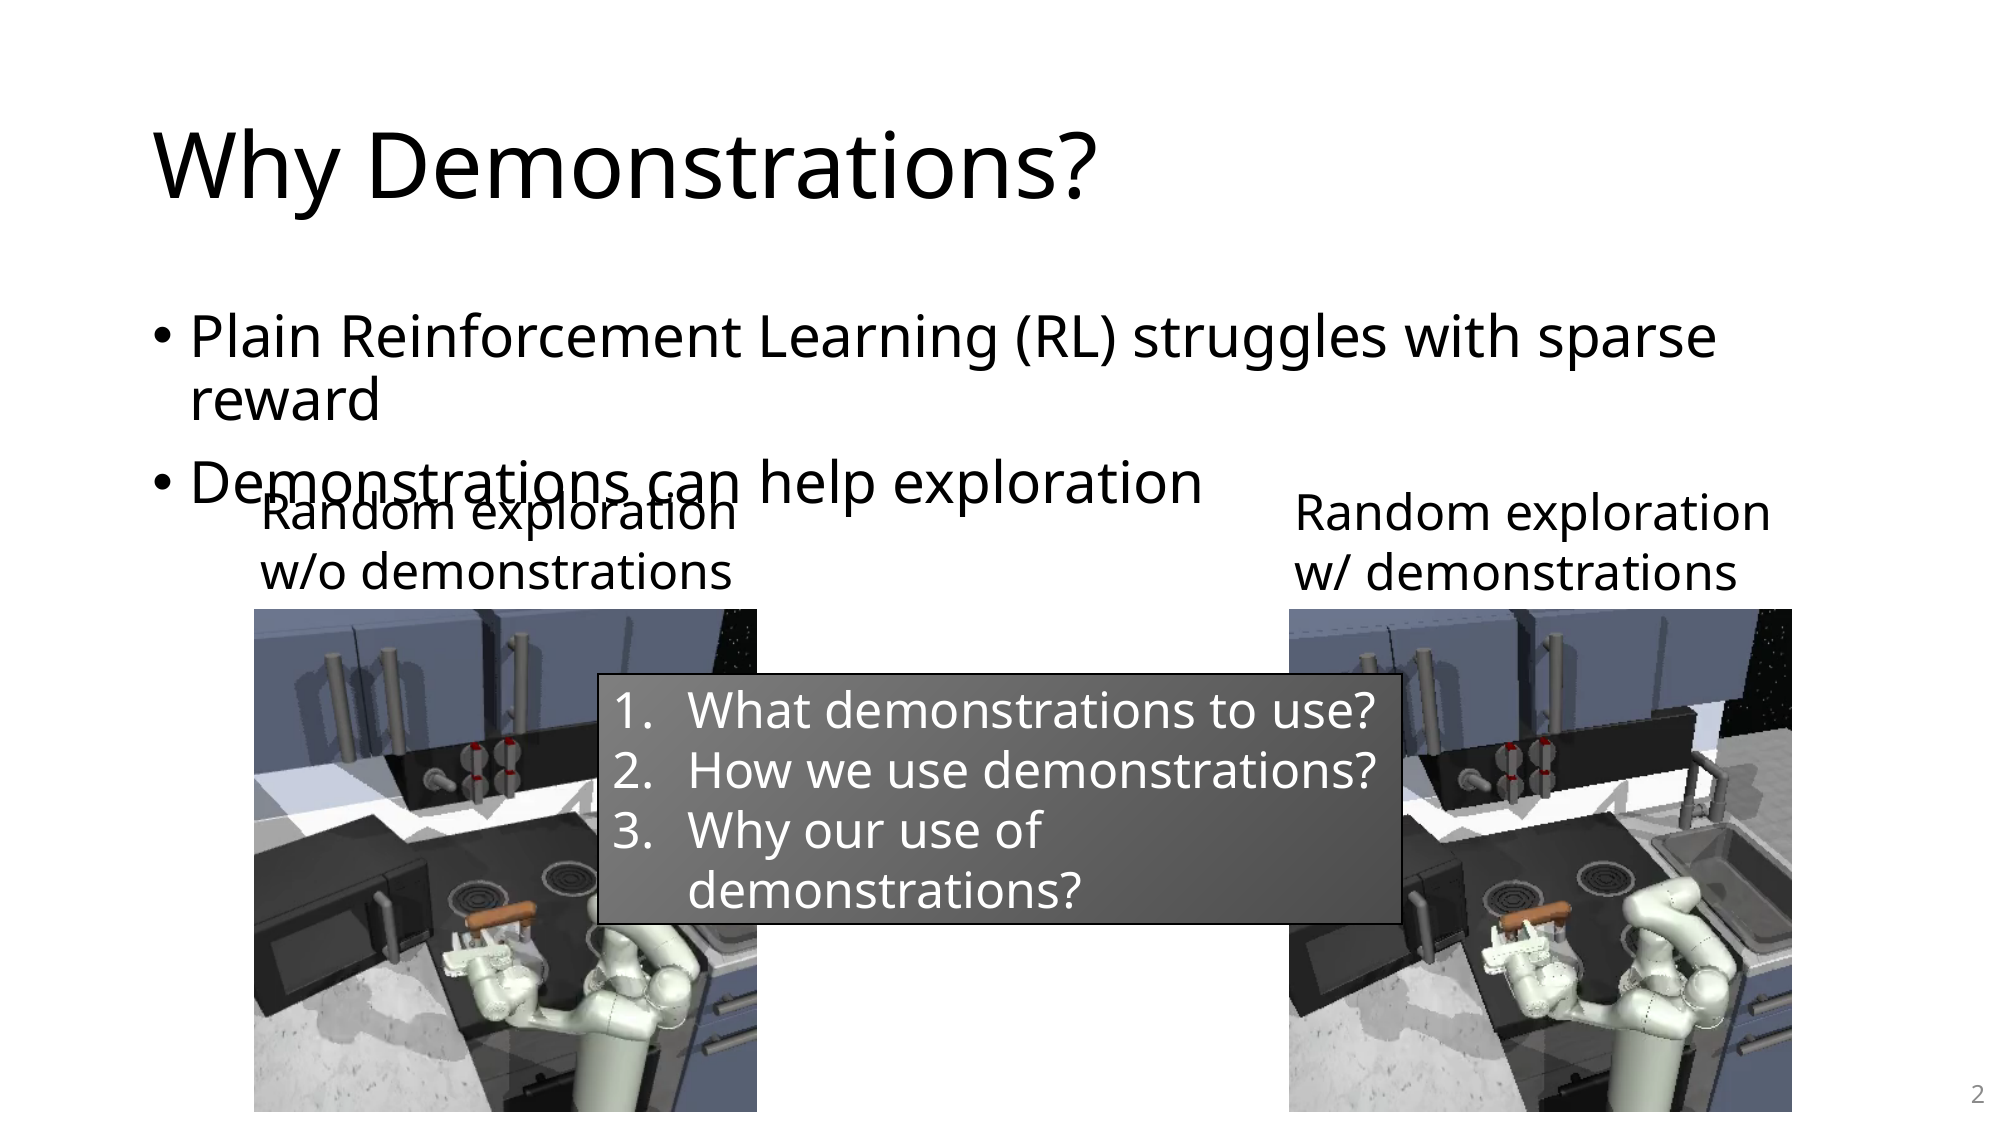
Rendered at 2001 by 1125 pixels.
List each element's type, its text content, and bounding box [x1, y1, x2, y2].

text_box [253, 608, 758, 1112]
slide_number 2 [1550, 1065, 2000, 1125]
title Why Demonstrations? [137, 59, 1863, 278]
text_box Random exploration w/ demonstrations [1279, 473, 1801, 608]
text_box Random exploration w/o demonstrations [245, 472, 767, 607]
text_box What demonstrations to use? How we use demonstrations? Why our use of demonstrations? [758, 673, 1288, 925]
list Plain Reinforcement Learning (RL) struggles with sparse reward Demonstrations can help exploration [137, 299, 1863, 1014]
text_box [1288, 608, 1792, 1112]
